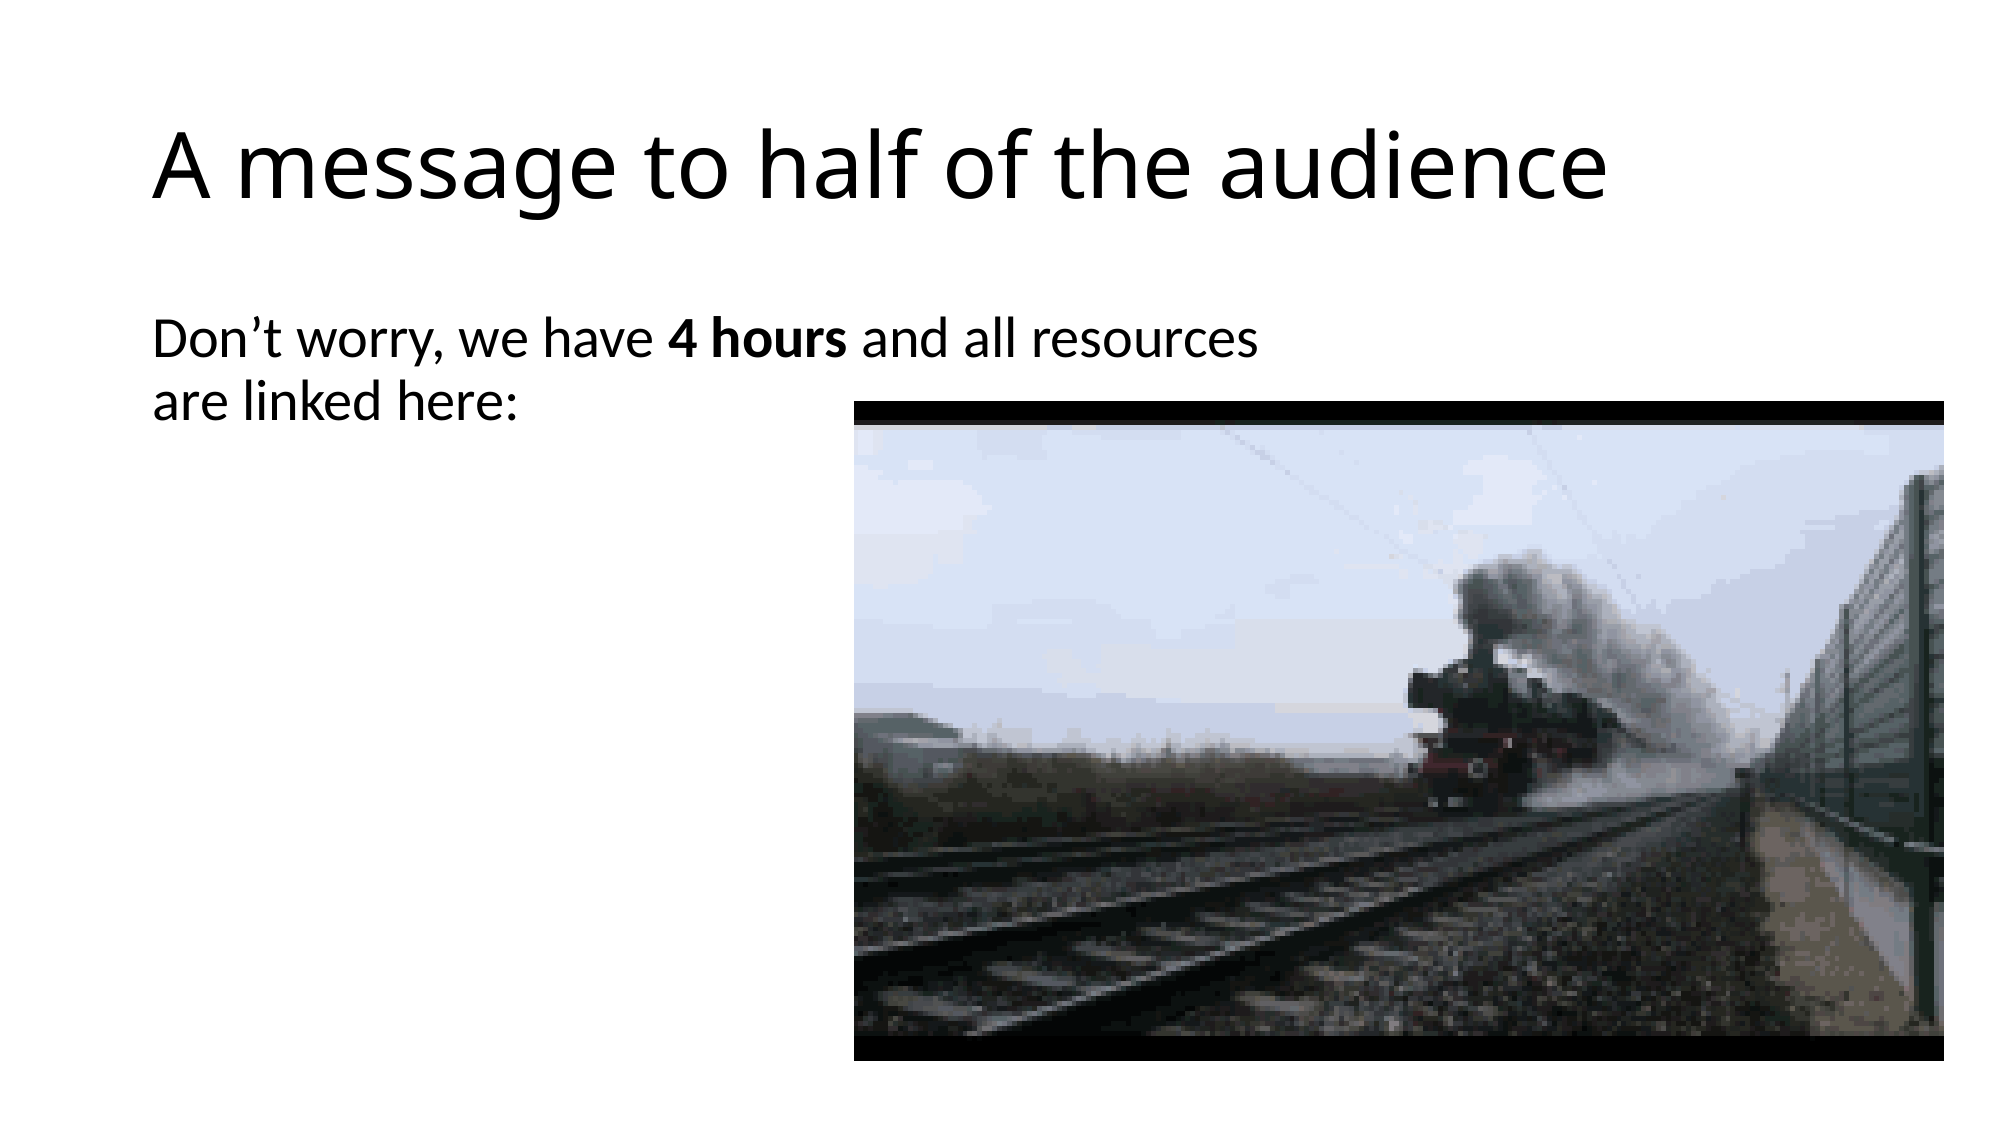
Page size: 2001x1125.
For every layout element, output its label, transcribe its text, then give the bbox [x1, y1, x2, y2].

title A message to half of the audience [137, 59, 1863, 278]
list Don’t worry, we have 4 hours and all resources are linked here: [137, 299, 1335, 1014]
picture [854, 401, 1944, 1061]
